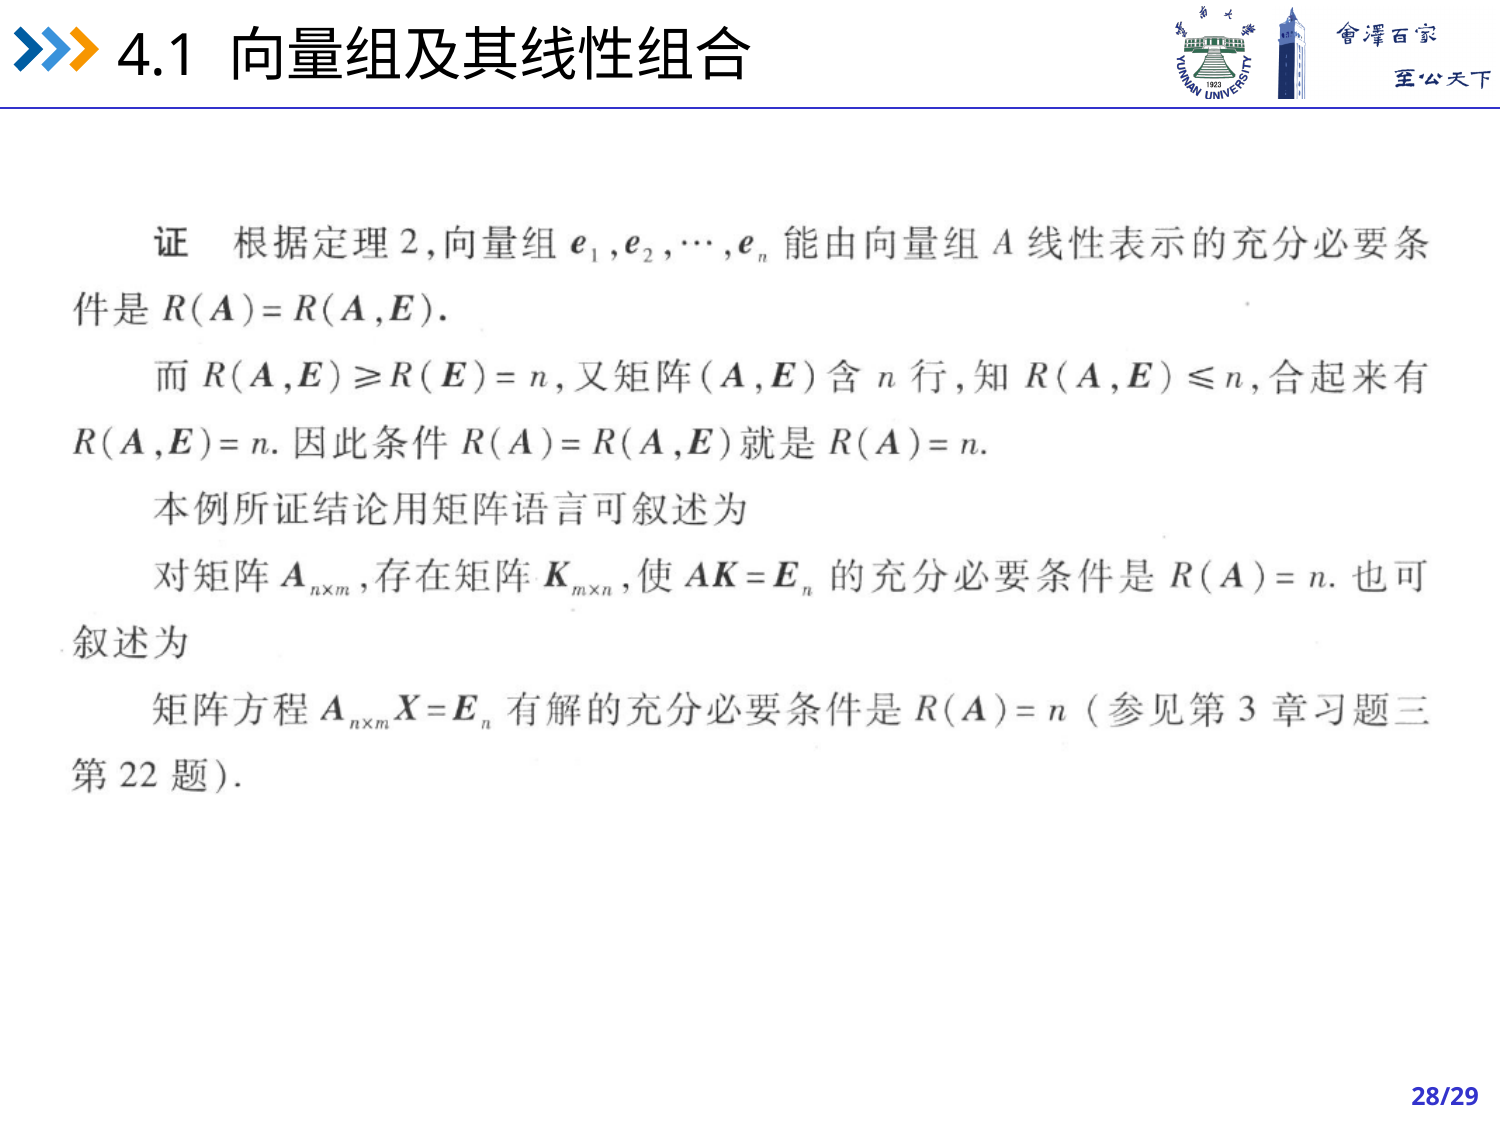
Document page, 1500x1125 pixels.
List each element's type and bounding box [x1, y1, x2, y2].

picture [1272, 6, 1496, 99]
picture [59, 219, 1441, 799]
picture [1175, 6, 1256, 99]
